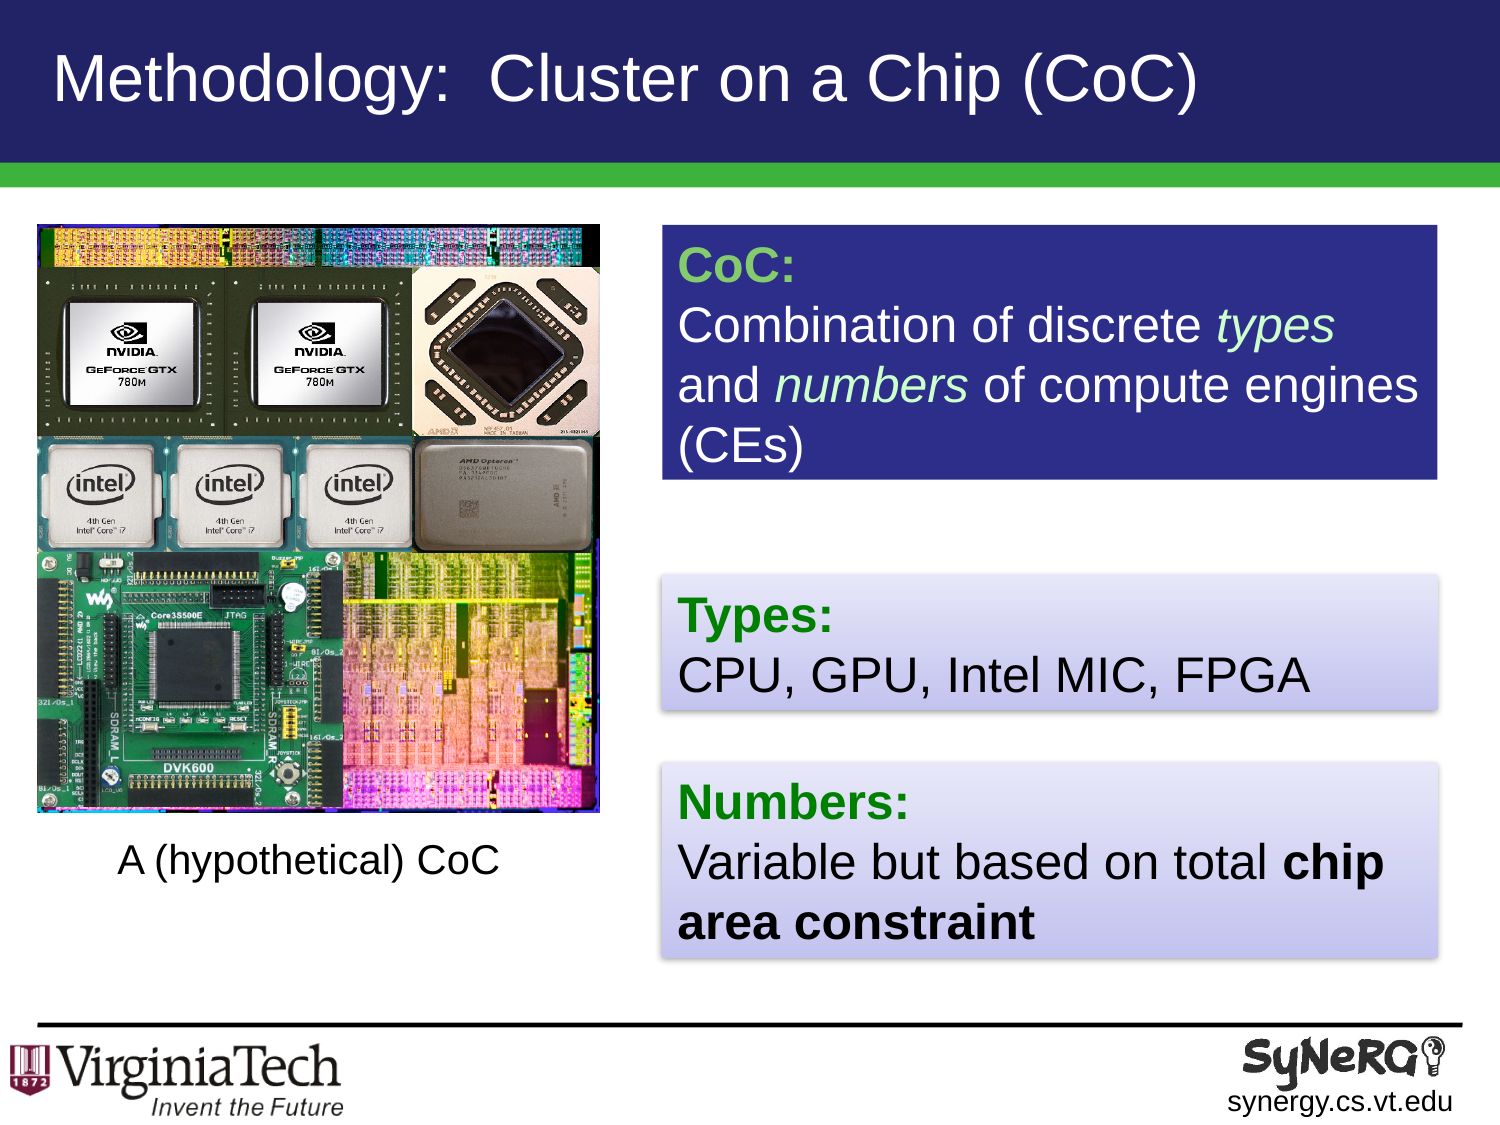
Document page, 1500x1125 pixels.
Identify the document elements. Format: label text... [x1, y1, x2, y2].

picture [1237, 1032, 1448, 1095]
text_box Types: CPU, GPU, Intel MIC, FPGA [662, 574, 1438, 710]
picture [0, 1033, 350, 1124]
text_box CoC: Combination of discrete types and numbers of compute engines (CEs) [660, 223, 1439, 482]
text_box A (hypothetical) CoC [102, 825, 516, 890]
title Methodology: Cluster on a Chip (CoC) [37, 12, 1476, 138]
text_box Numbers: Variable but based on total chip area constraint [662, 762, 1438, 958]
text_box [37, 224, 601, 813]
